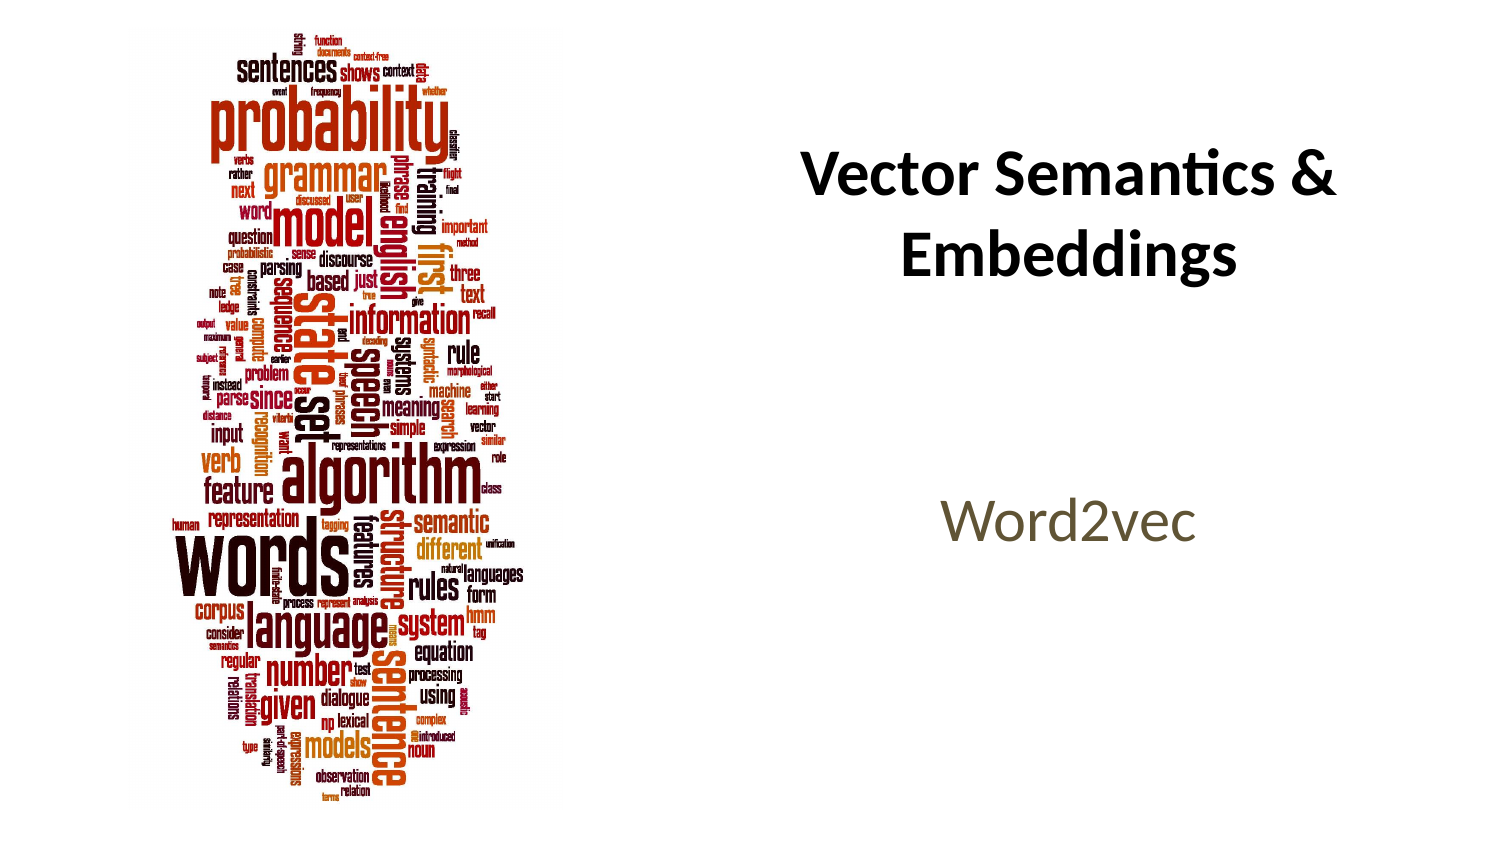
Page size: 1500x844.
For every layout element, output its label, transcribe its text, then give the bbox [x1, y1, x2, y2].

picture [128, 27, 563, 810]
title Vector Semantics & Embeddings [750, 83, 1389, 297]
subtitle Word2vec [750, 471, 1388, 747]
